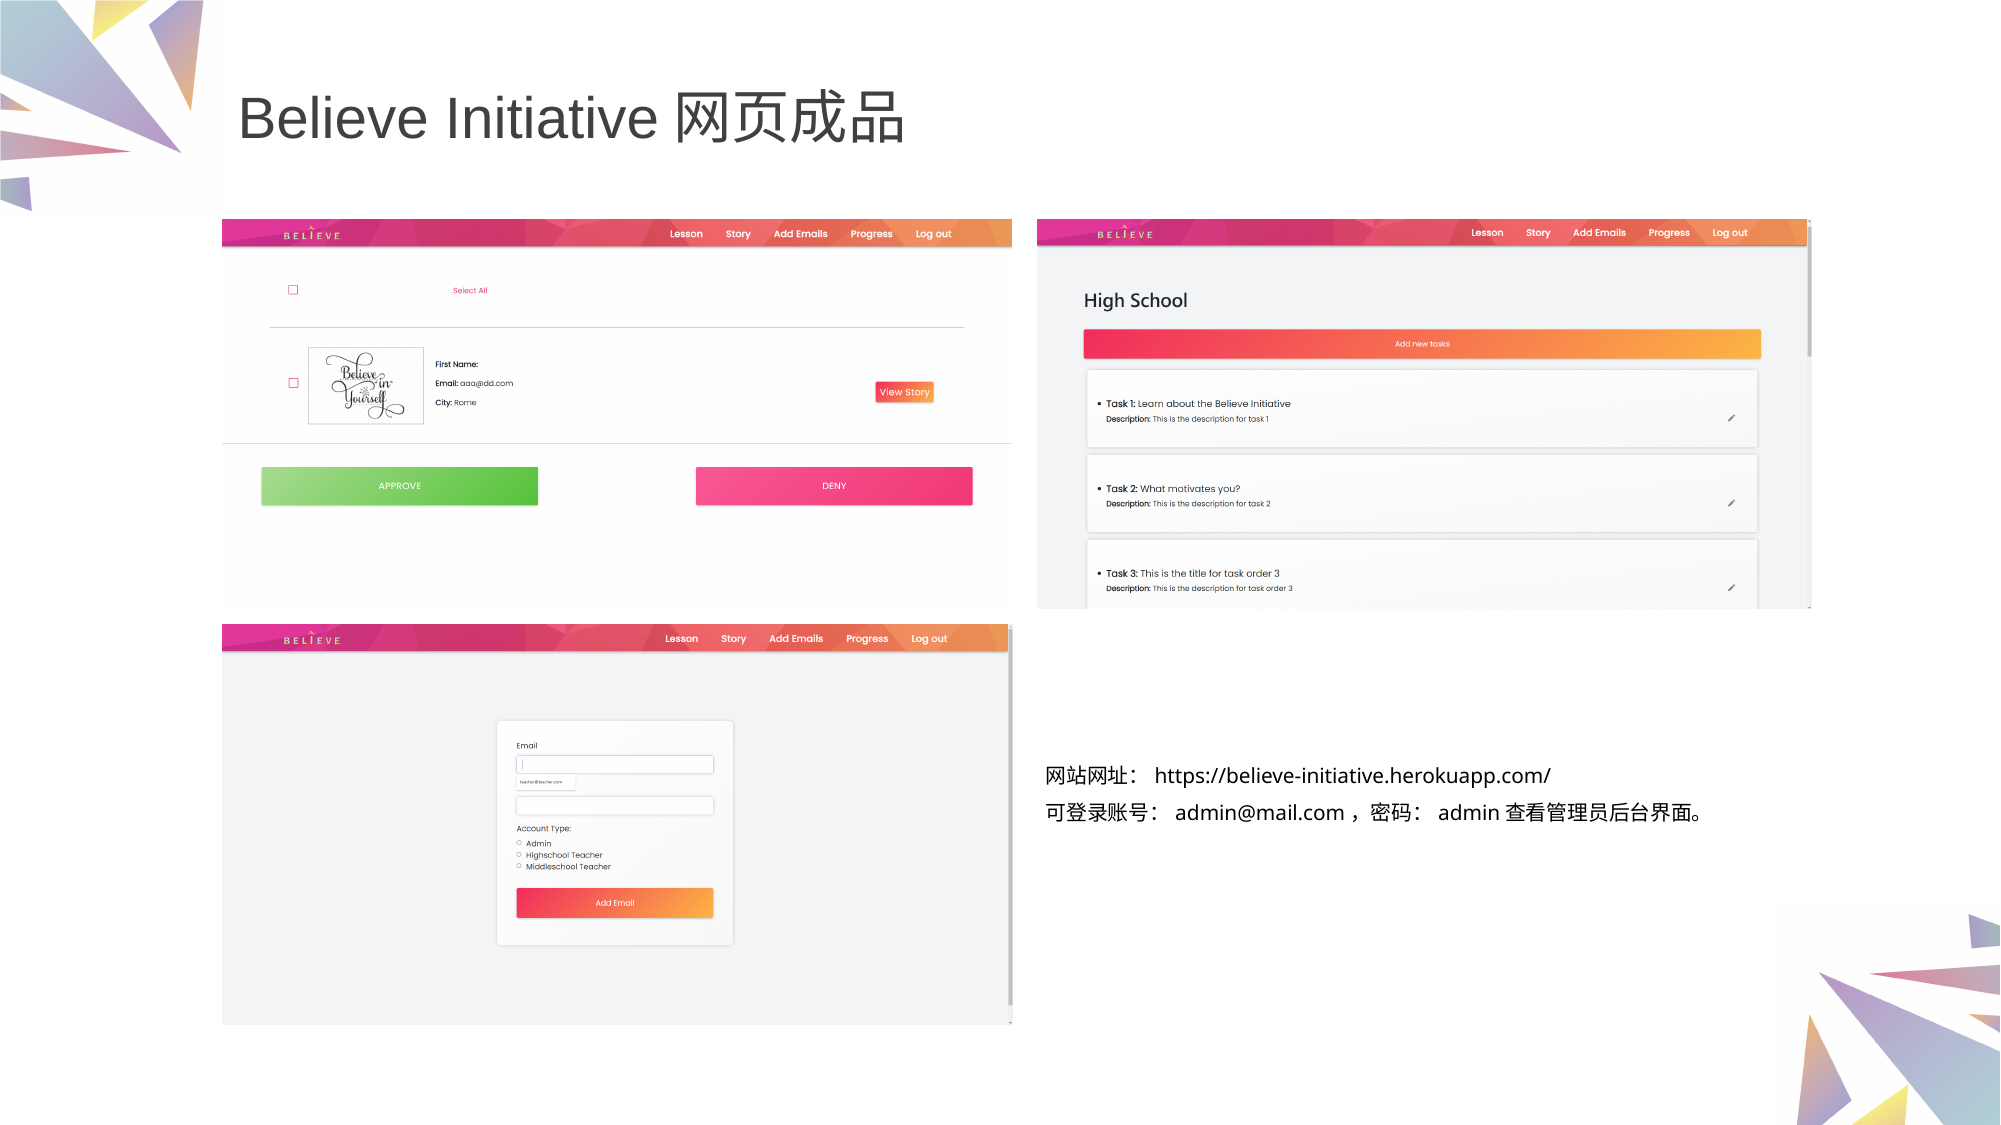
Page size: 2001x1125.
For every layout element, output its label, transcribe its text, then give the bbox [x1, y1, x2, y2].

picture [0, 0, 1012, 609]
picture [1037, 219, 1812, 609]
picture [222, 624, 1014, 1025]
text_box 网站网址：https://believe-initiative.herokuapp.com/ 可登录账号：admin@mail.com，密码：admin查看管理员后台界面。 [1031, 742, 1818, 833]
picture [1773, 905, 2000, 1125]
text_box Believe Initiative网页成品 [227, 73, 1082, 158]
